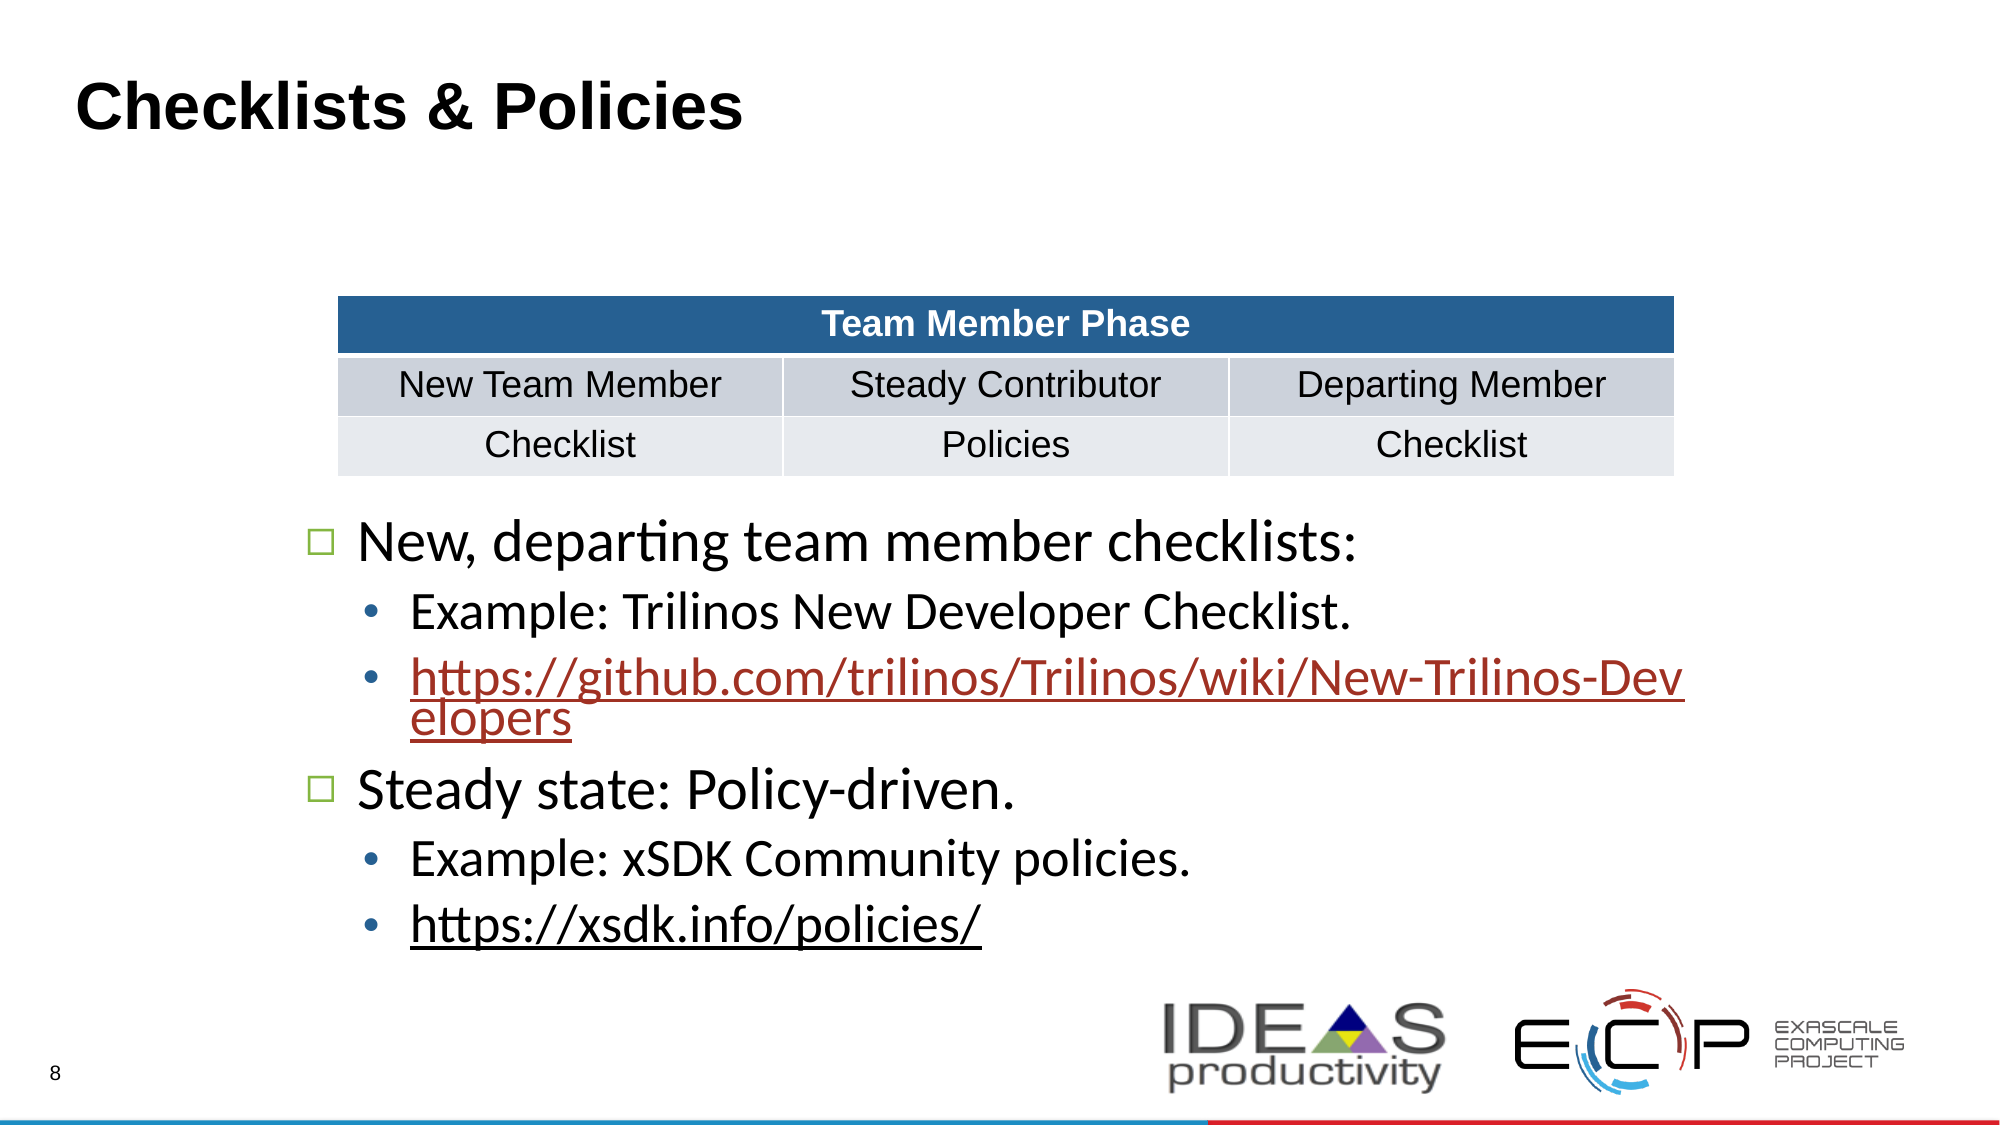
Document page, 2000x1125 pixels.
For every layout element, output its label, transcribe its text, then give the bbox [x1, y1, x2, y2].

table_cell New Team Member [338, 358, 782, 416]
table_cell Checklist [1230, 417, 1674, 476]
table_cell Steady Contributor [784, 358, 1228, 416]
title Checklists & Policies [59, 67, 1926, 152]
text_box New, departing team member checklists: Example: Trilinos New Developer Checklist. https://github.com/trilinos/Trilinos/wiki/New-Trilinos-Developers Steady state: Policy-driven. Example: xSDK Community policies. https://xsdk.info/policies/ [290, 508, 1720, 1064]
picture [1515, 989, 1904, 1095]
table_cell Departing Member [1230, 358, 1674, 416]
table_header Team Member Phase [338, 296, 1674, 353]
picture [1152, 1064, 1456, 1101]
table_cell Checklist [338, 417, 782, 476]
table_cell Policies [784, 417, 1228, 476]
